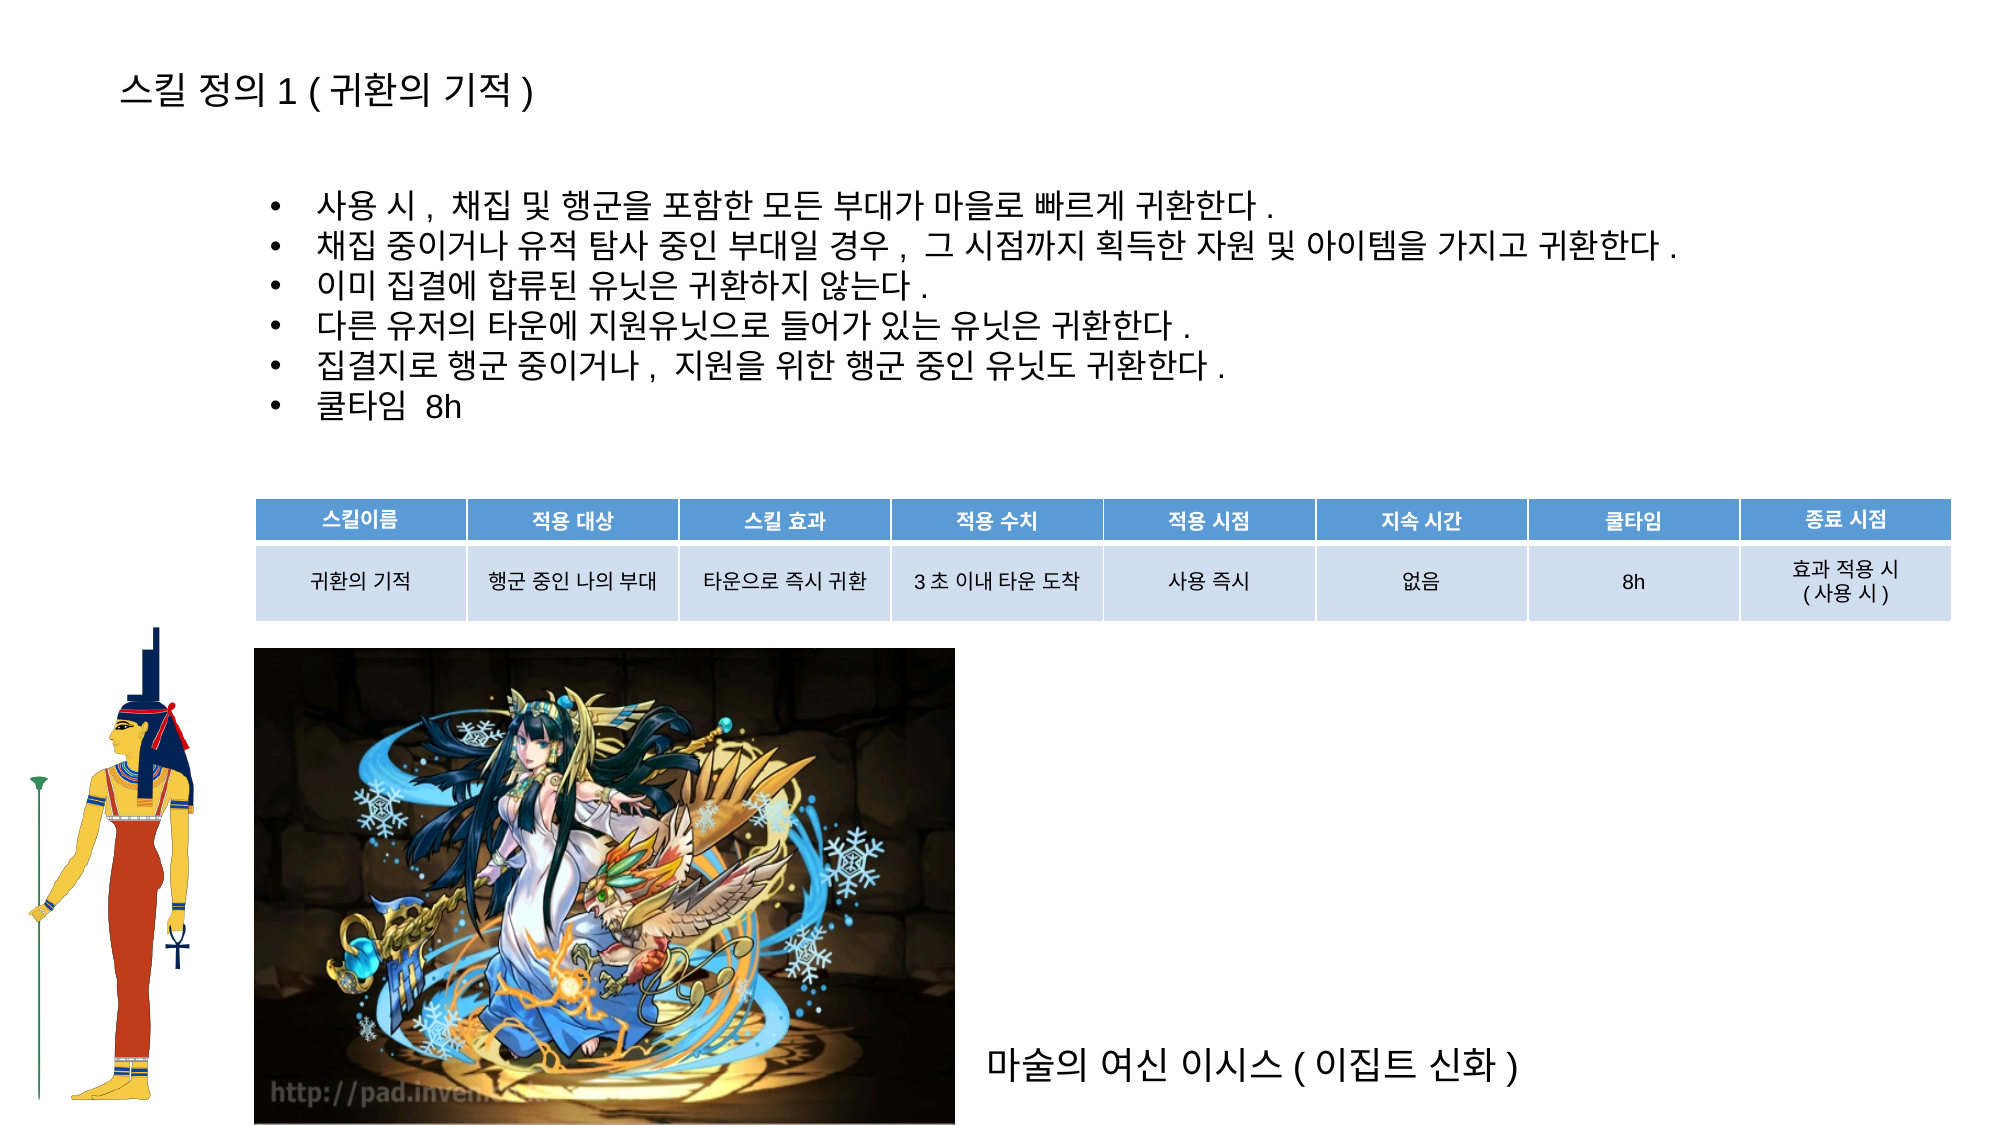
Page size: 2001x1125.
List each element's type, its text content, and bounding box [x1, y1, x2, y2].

text_box 마술의 여신 이시스(이집트 신화) [971, 1034, 1558, 1095]
table_header 종료 시점 [1741, 499, 1951, 540]
table_cell 타운으로 즉시 귀환 [680, 546, 890, 621]
table_cell 사용 즉시 [1104, 546, 1315, 621]
table_header 쿨타임 [1529, 499, 1739, 540]
table_cell 효과 적용 시 (사용 시) [1741, 546, 1951, 621]
table_header 스킬 효과 [680, 499, 890, 540]
table_cell 8h [1529, 546, 1739, 621]
table_header 지속 시간 [1317, 499, 1527, 540]
table_header 적용 수치 [892, 499, 1103, 540]
table_header 적용 시점 [1104, 499, 1315, 540]
table_cell 행군 중인 나의 부대 [468, 546, 678, 621]
table_cell 없음 [1317, 546, 1527, 621]
table_cell 귀환의 기적 [256, 546, 466, 621]
table_cell 3초 이내 타운 도착 [892, 546, 1103, 621]
picture [0, 619, 221, 1105]
table_header 스킬이름 [256, 499, 466, 540]
picture [254, 648, 955, 1125]
table_header 적용 대상 [468, 499, 678, 540]
text_box 사용 시, 채집 및 행군을 포함한 모든 부대가 마을로 빠르게 귀환한다. 채집 중이거나 유적 탐사 중인 부대일 경우, 그 시점까지 획득한 자원 및 아이템을 가지고 귀환한다. 이미 집결에 합류된 유닛은 귀환하지 않는다. 다른 유저의 타운에 지원유닛으로 들어가 있는 유닛은 귀환한다. 집결지로 행군 중이거나, 지원을 위한 행군 중인 유닛도 귀환한다. 쿨타임 8h [254, 178, 1811, 436]
text_box 스킬 정의1 (귀환의 기적) [104, 59, 560, 121]
